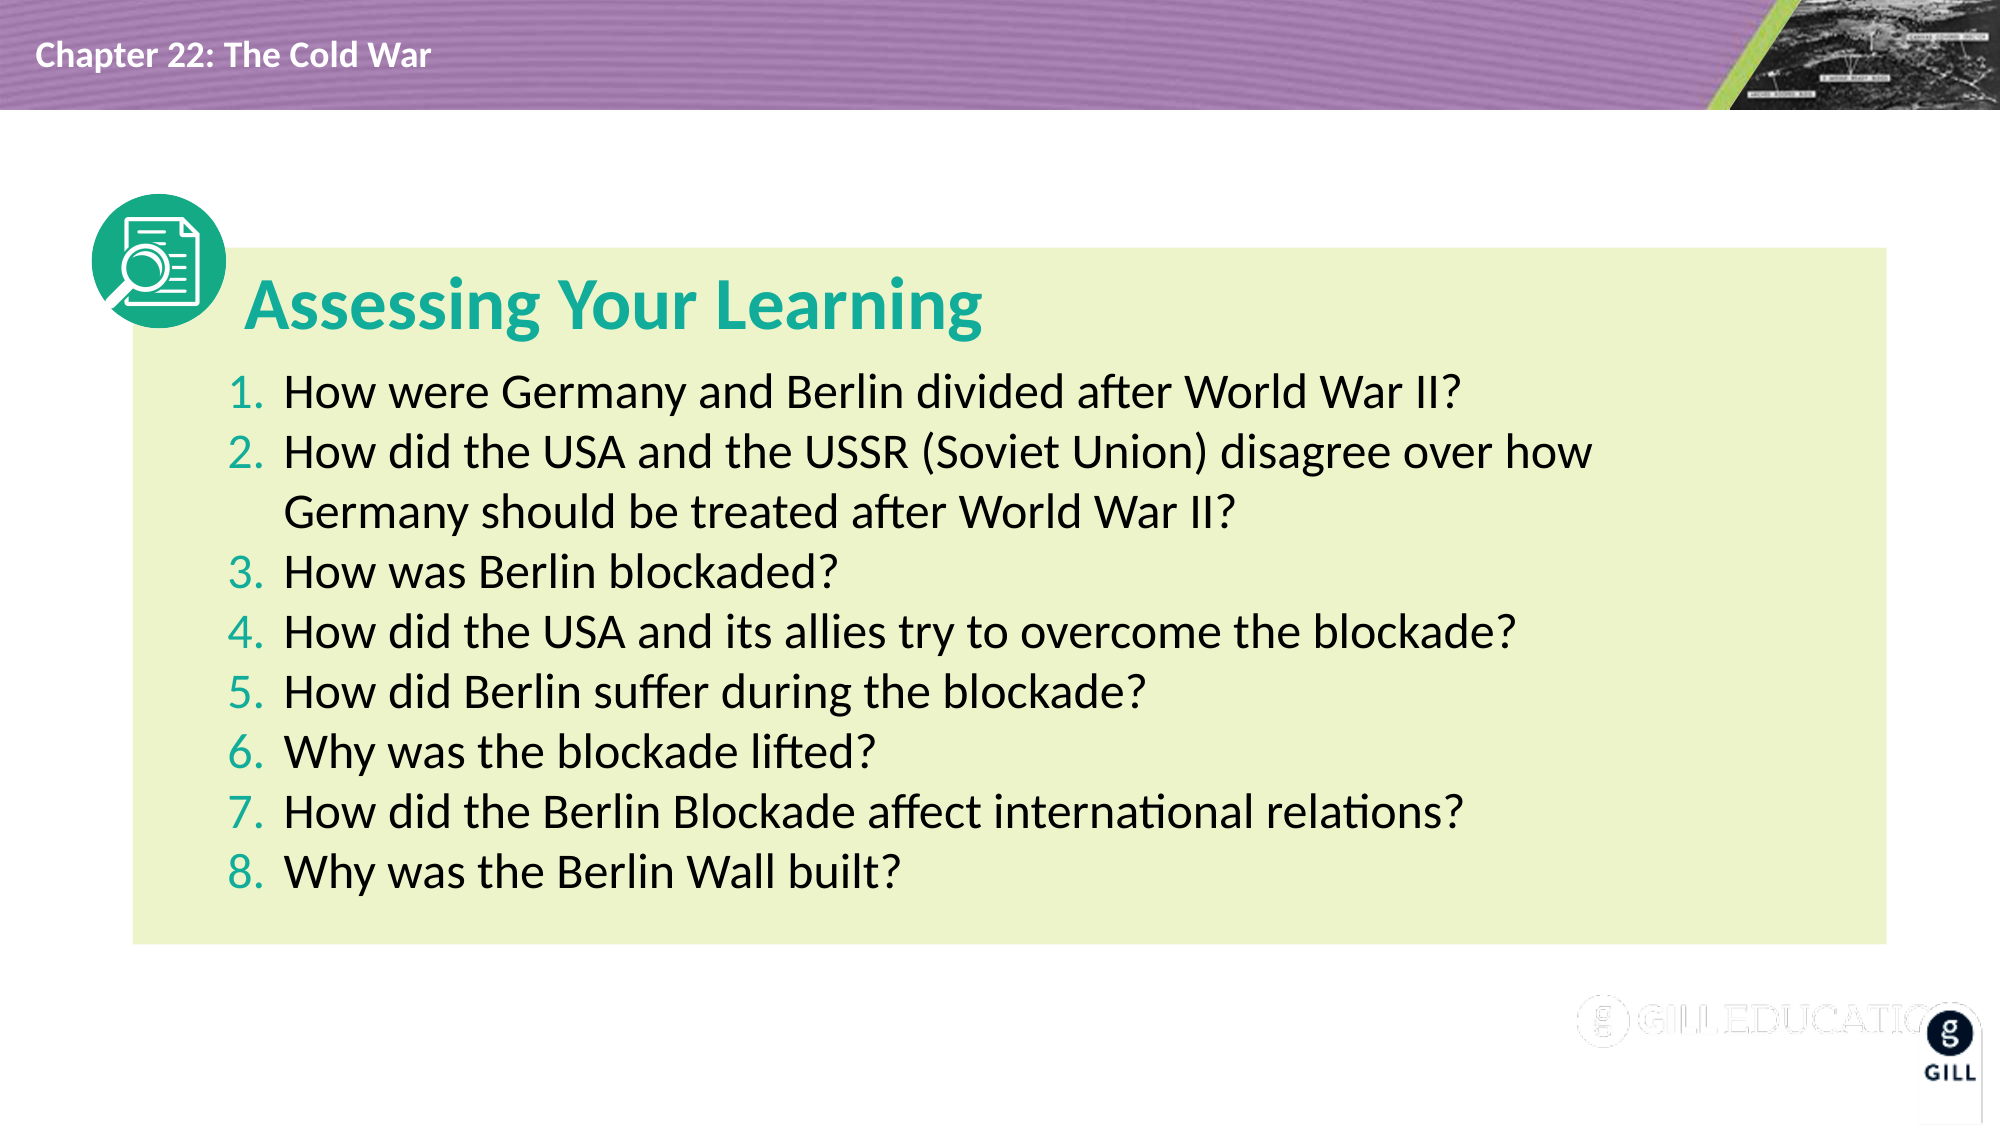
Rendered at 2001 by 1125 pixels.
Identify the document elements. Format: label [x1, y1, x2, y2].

picture [0, 0, 2000, 110]
picture [1371, 647, 2001, 1125]
text_box [72, 172, 1887, 945]
